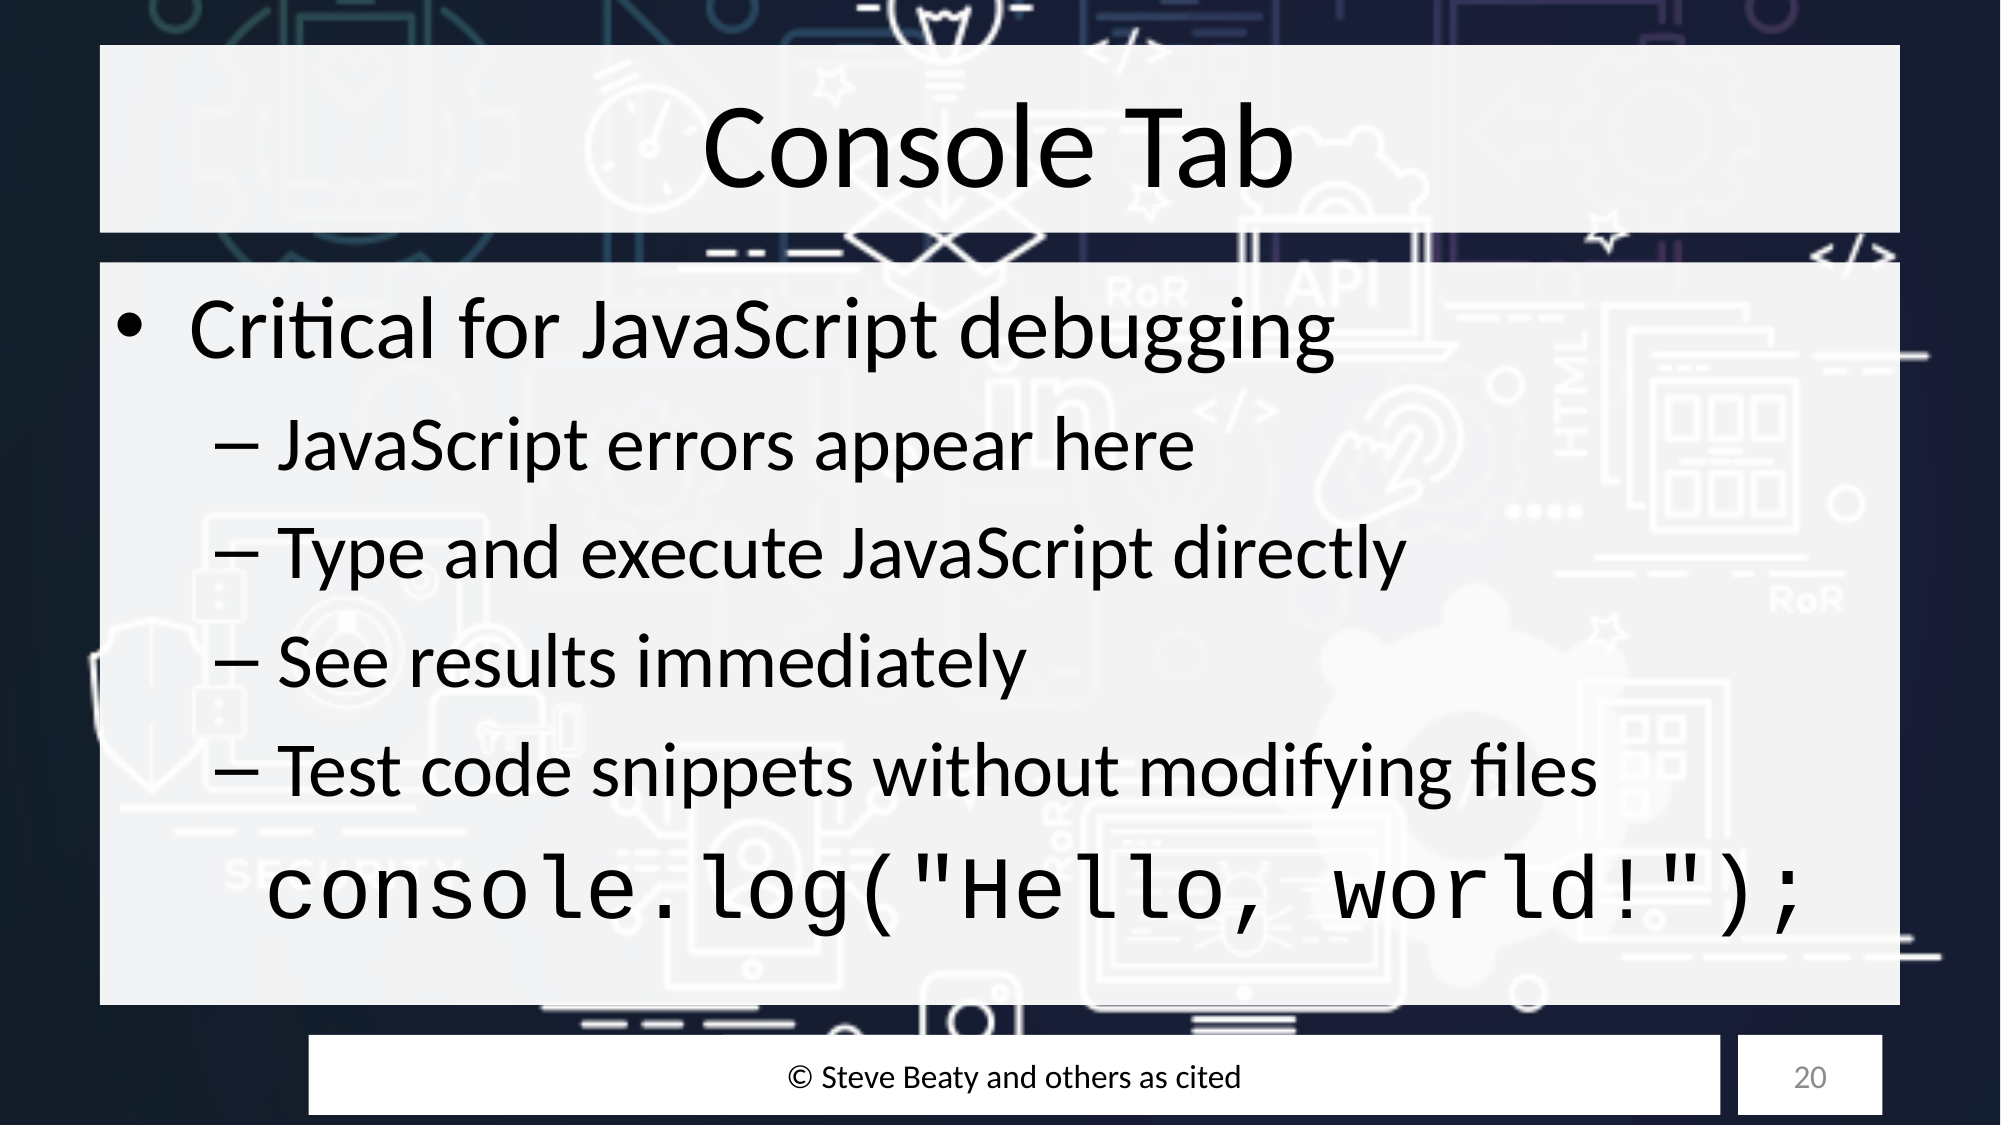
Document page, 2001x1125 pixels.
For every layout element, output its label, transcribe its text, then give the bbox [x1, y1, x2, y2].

picture [0, 0, 2001, 1125]
footer © Steve Beaty and others as cited [308, 1034, 1721, 1115]
slide_number 20 [1738, 1034, 1883, 1115]
list Critical for JavaScript debugging JavaScript errors appear here Type and execute JavaScript directly See results immediately Test code snippets without modifying files console.log("Hello, world!"); [99, 262, 1900, 1005]
title Console Tab [99, 45, 1900, 233]
